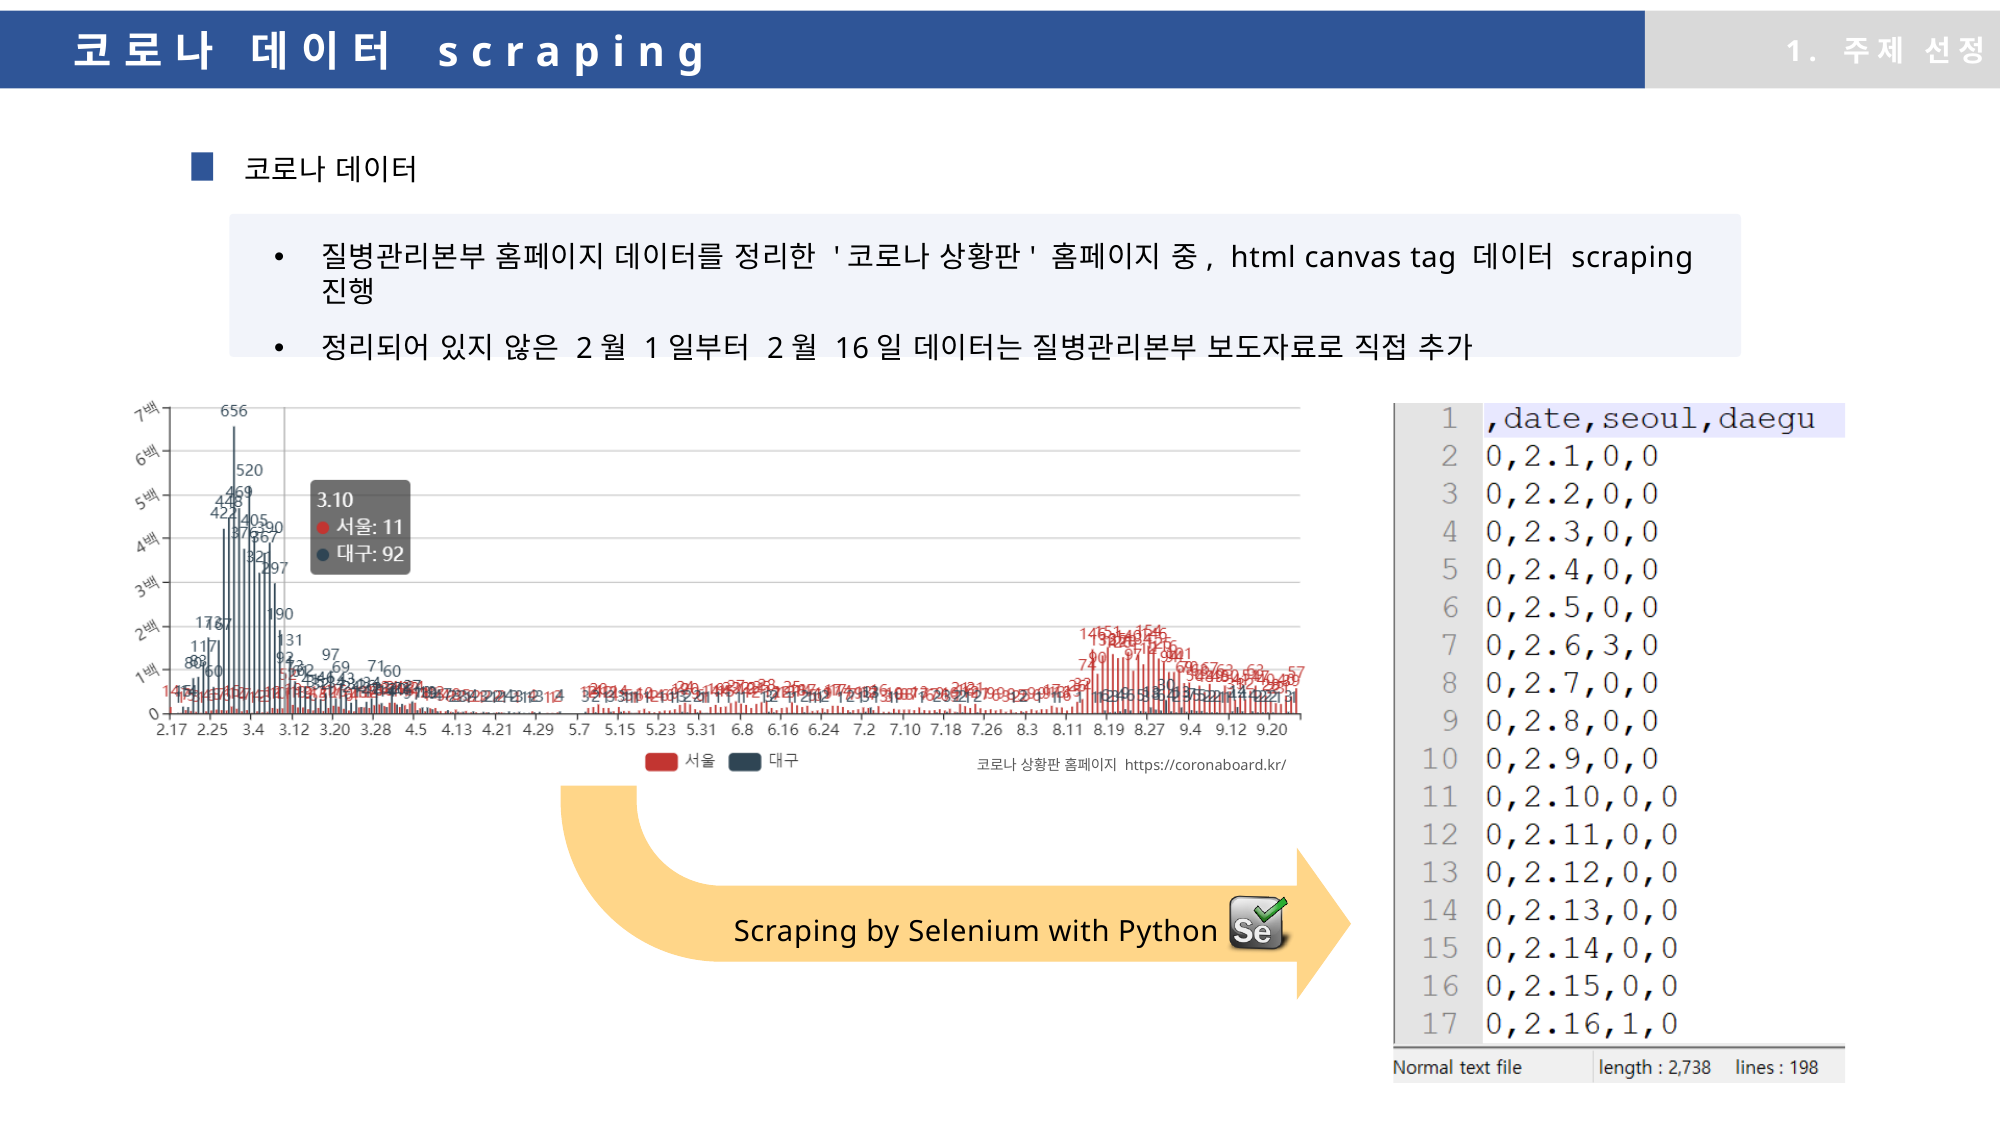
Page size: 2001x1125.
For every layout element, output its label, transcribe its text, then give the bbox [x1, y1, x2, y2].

text_box 질병관리본부 홈페이지 데이터를 정리한 '코로나 상황판' 홈페이지 중, html canvas tag 데이터 scraping 진행 정리되어 있지 않은 2월 1일부터 2월 16일 데이터는 질병관리본부 보도자료로 직접 추가 [254, 231, 1717, 373]
picture [1225, 892, 1294, 954]
text_box 코로나 데이터 [229, 126, 1944, 194]
text_box [229, 213, 1742, 357]
text_box 코로나 데이터 scraping [0, 10, 1644, 89]
picture [1393, 402, 1846, 1083]
picture [118, 381, 1307, 779]
text_box [560, 785, 1352, 1000]
text_box 1. 주제 선정 [1644, 10, 2000, 89]
text_box Scraping by Selenium with Python [719, 887, 1260, 955]
text_box [190, 151, 214, 182]
